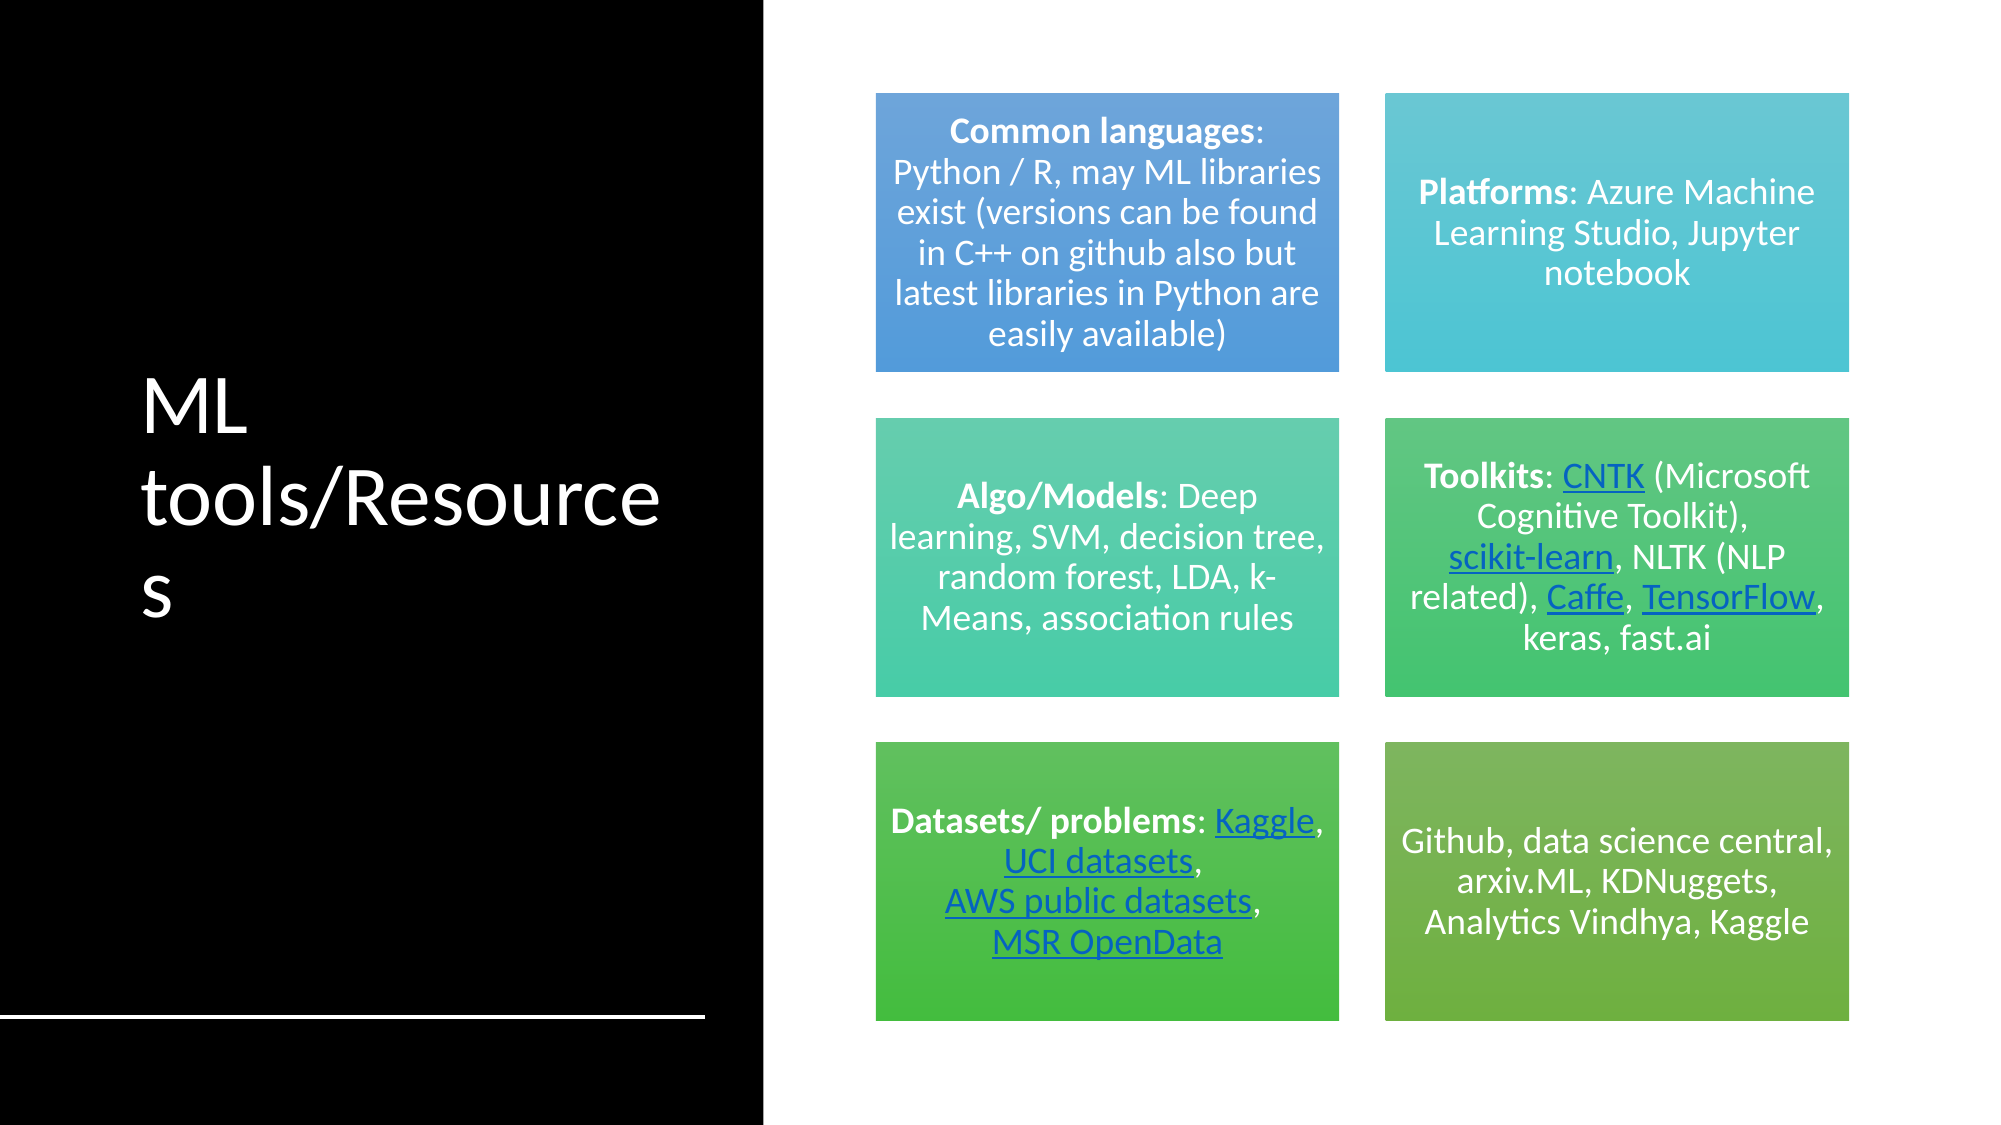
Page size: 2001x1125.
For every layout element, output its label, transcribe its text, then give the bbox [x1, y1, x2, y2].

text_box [875, 93, 1850, 1021]
title ML tools/Resources [125, 91, 711, 905]
text_box [0, 0, 764, 1125]
